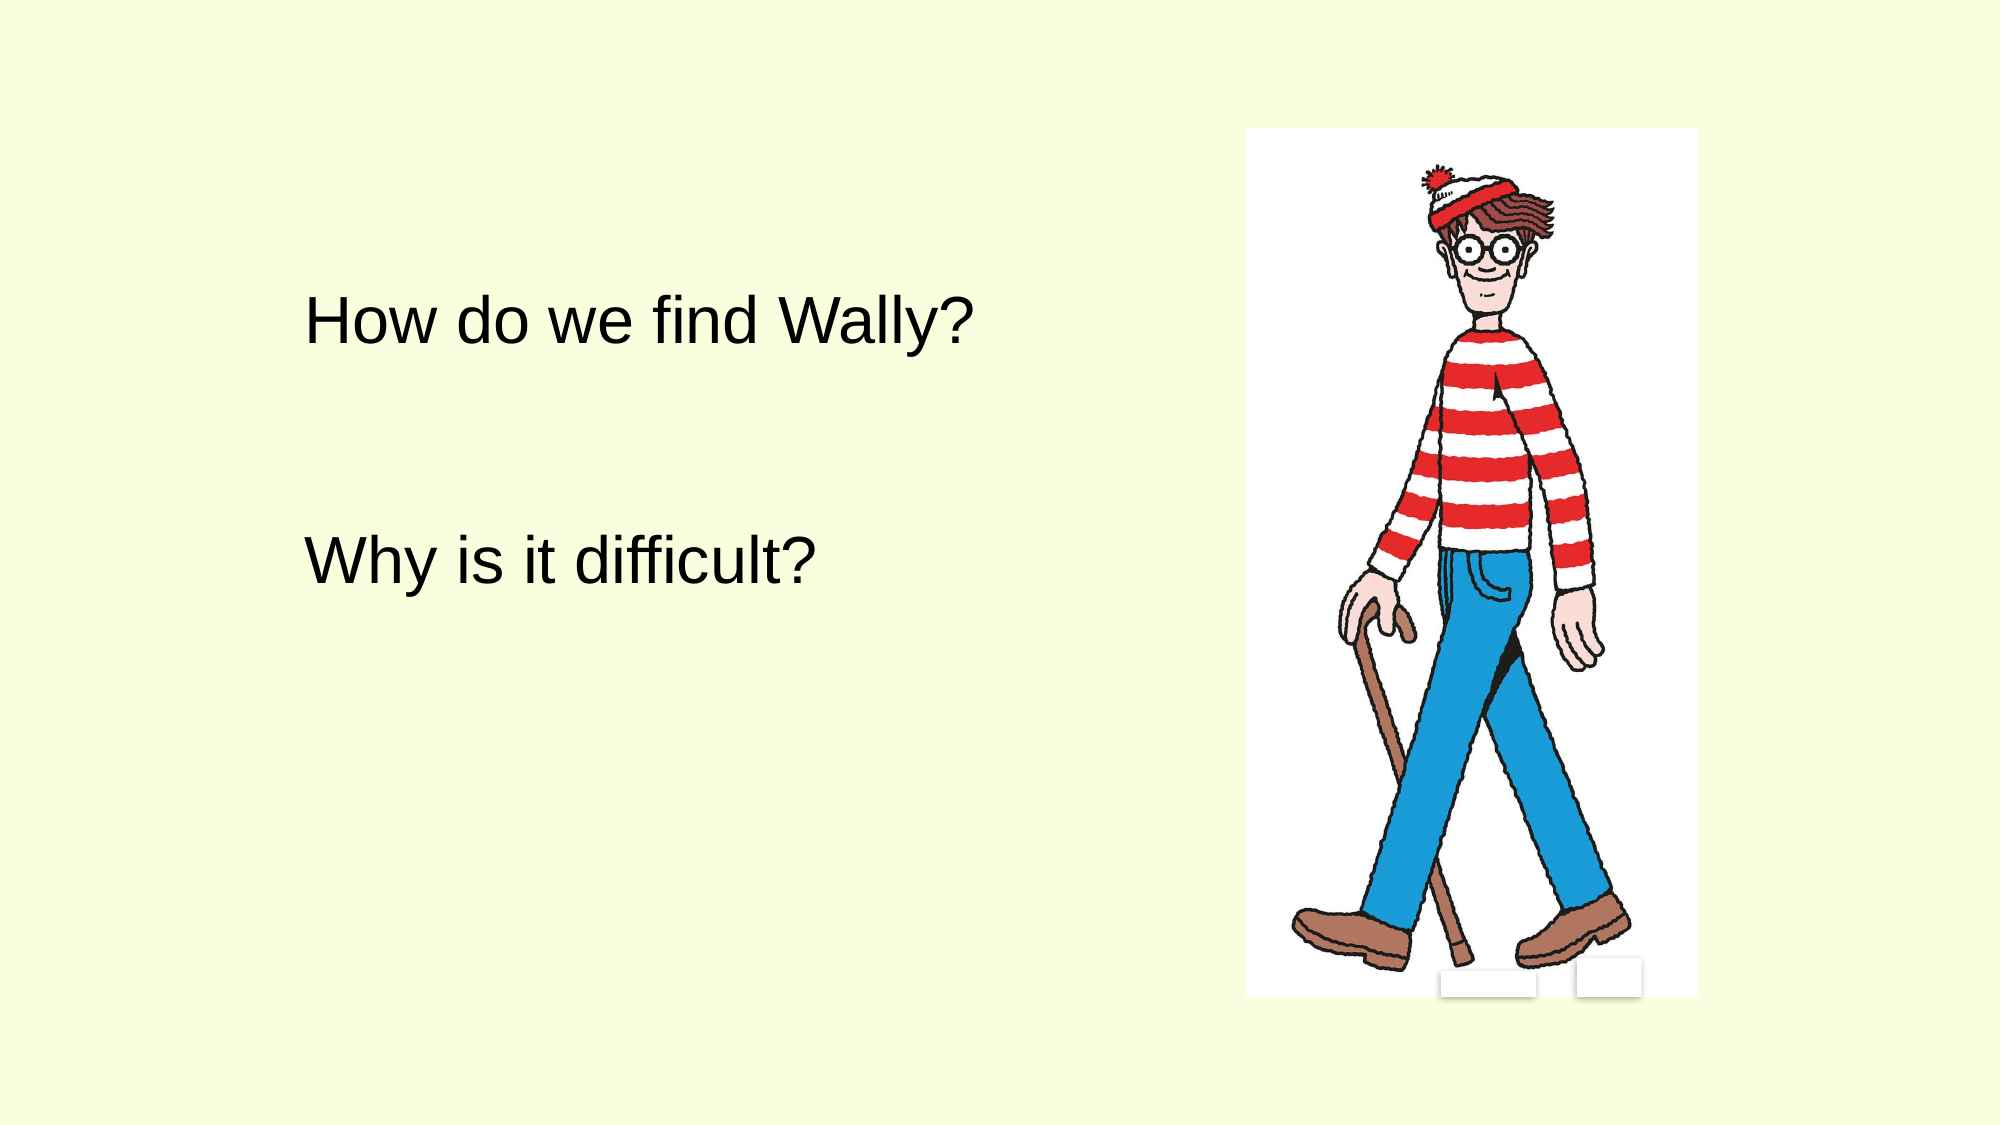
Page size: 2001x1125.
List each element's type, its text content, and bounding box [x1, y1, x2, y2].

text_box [1245, 127, 1699, 998]
text_box How do we find Wally? Why is it difficult? [289, 269, 1220, 605]
